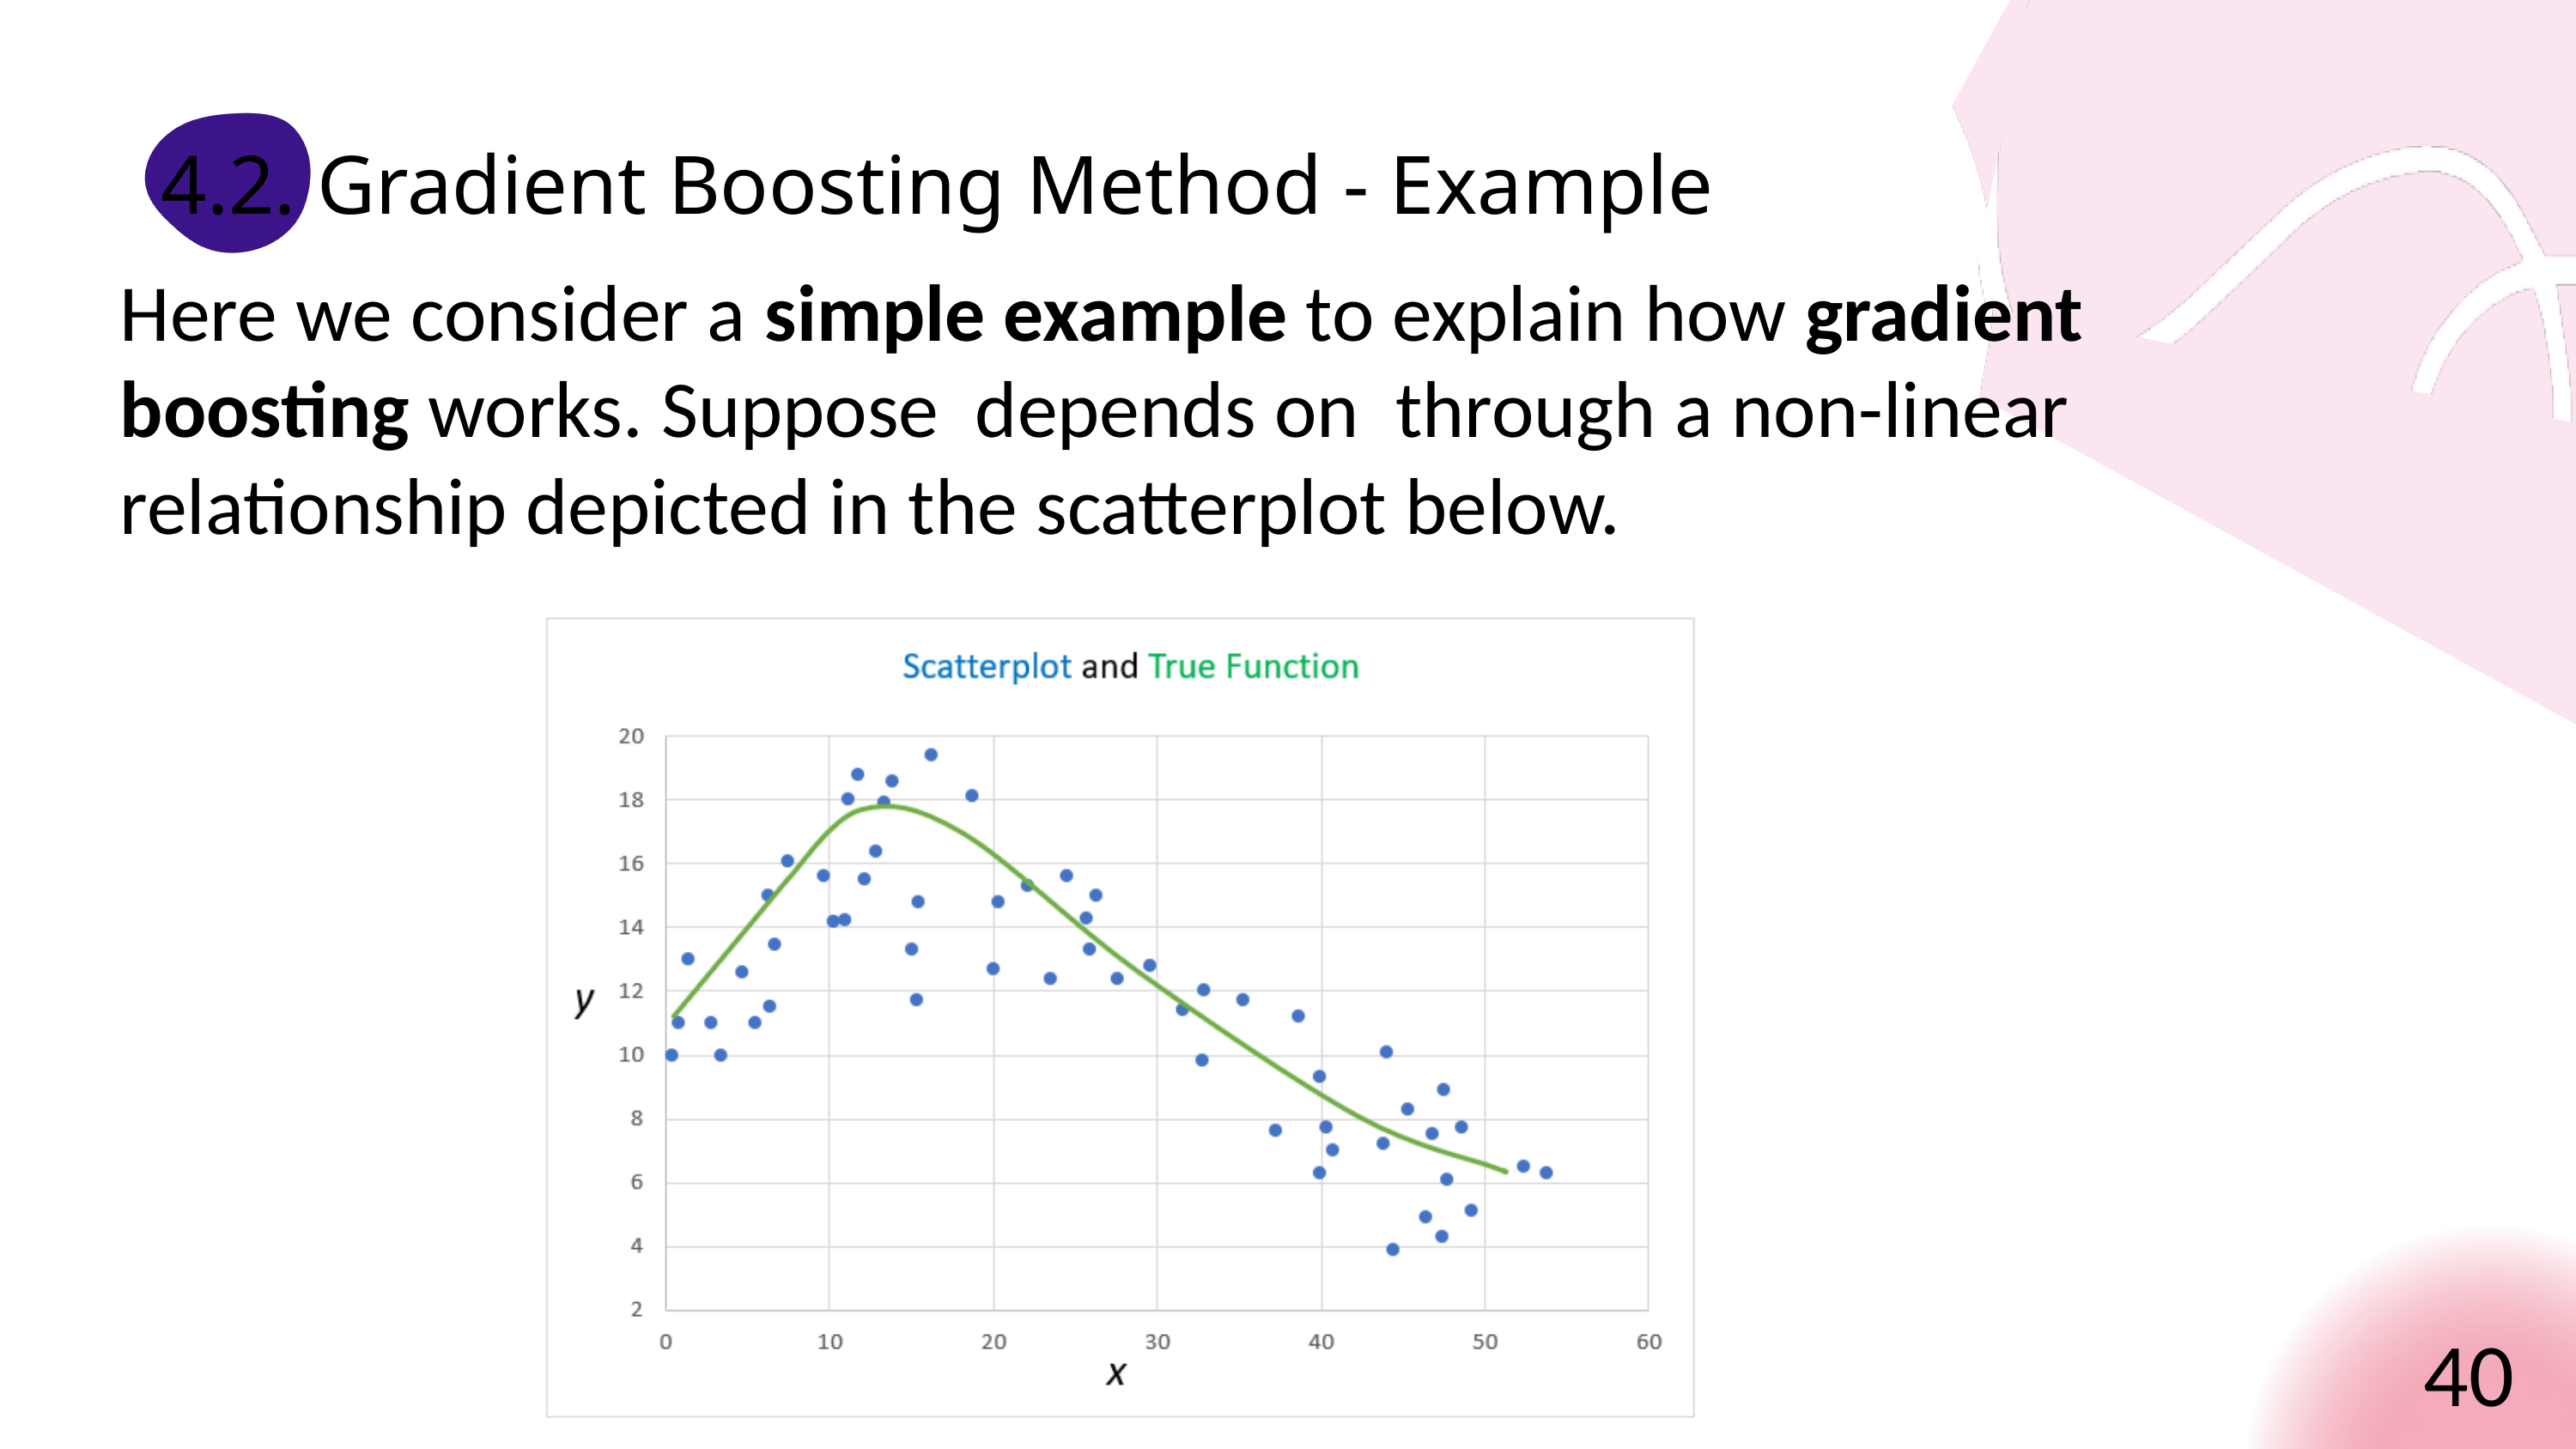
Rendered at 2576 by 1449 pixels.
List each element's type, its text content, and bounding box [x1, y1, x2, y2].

text_box [143, 112, 312, 254]
text_box [2241, 1222, 2576, 1449]
text_box 4.2. Gradient Boosting Method - Example [161, 70, 1969, 231]
text_box [1968, 0, 2576, 423]
text_box [1837, 0, 2576, 724]
picture [504, 584, 1731, 1449]
text_box 40 [2393, 1311, 2544, 1431]
